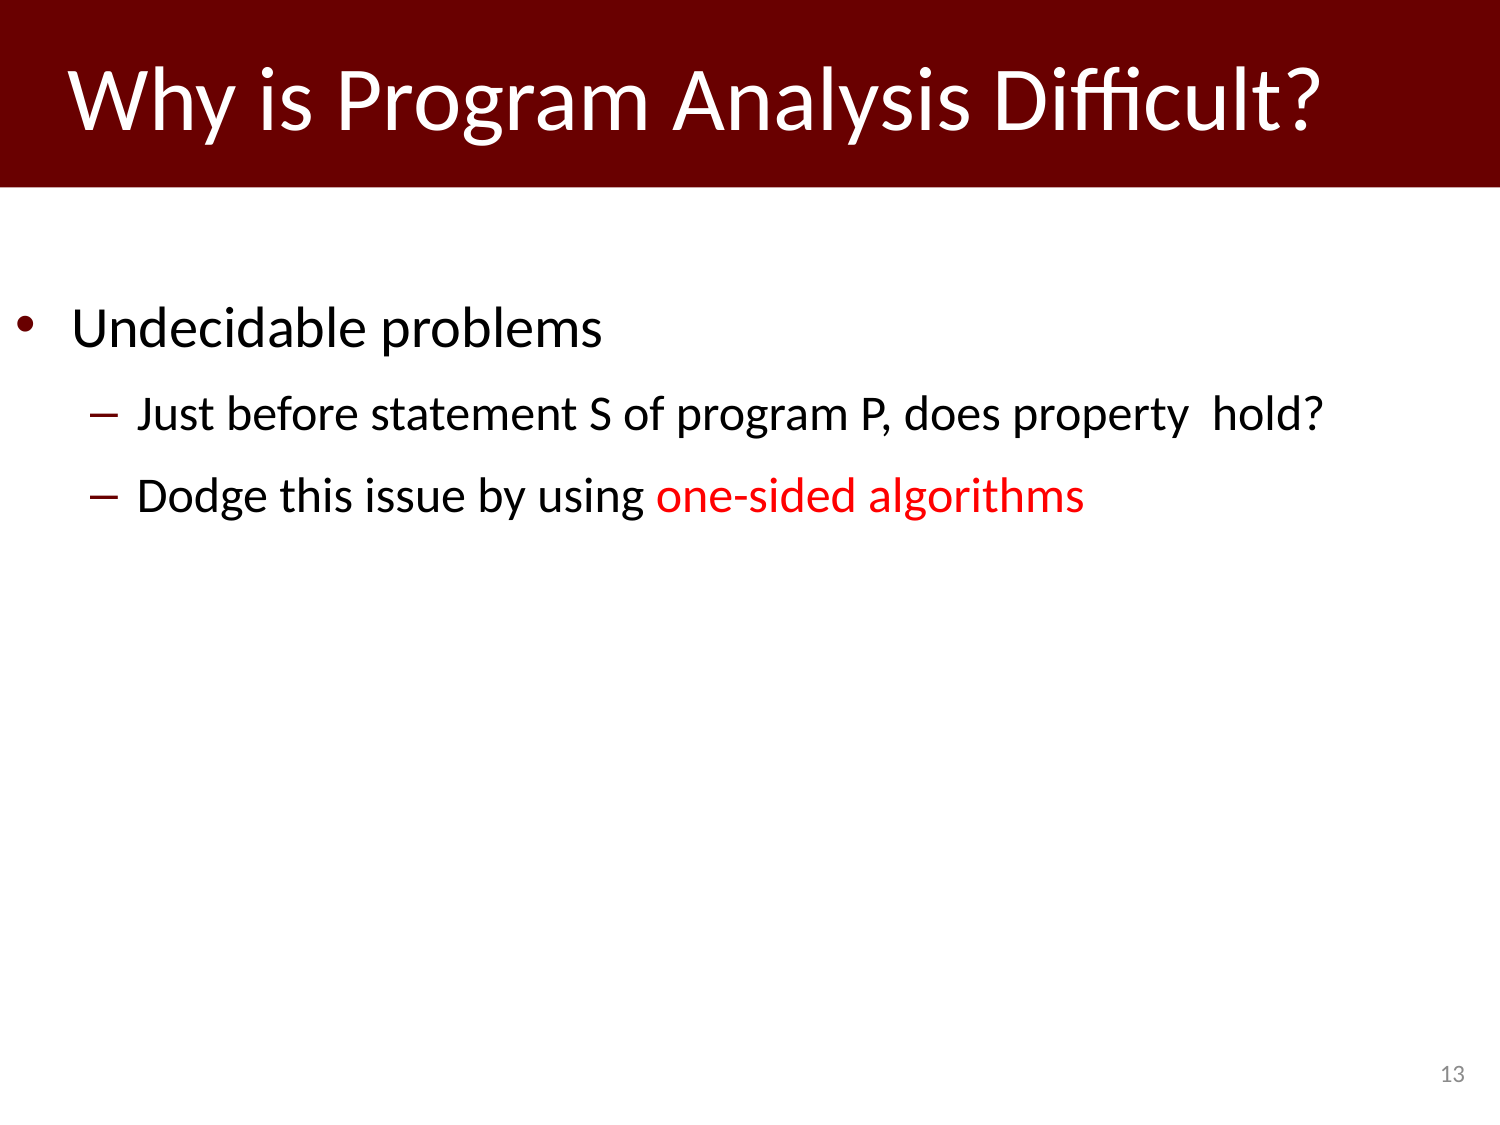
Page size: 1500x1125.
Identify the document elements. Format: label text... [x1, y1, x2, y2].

title Why is Program Analysis Difficult? [0, 0, 1500, 188]
slide_number 13 [1130, 1042, 1481, 1103]
